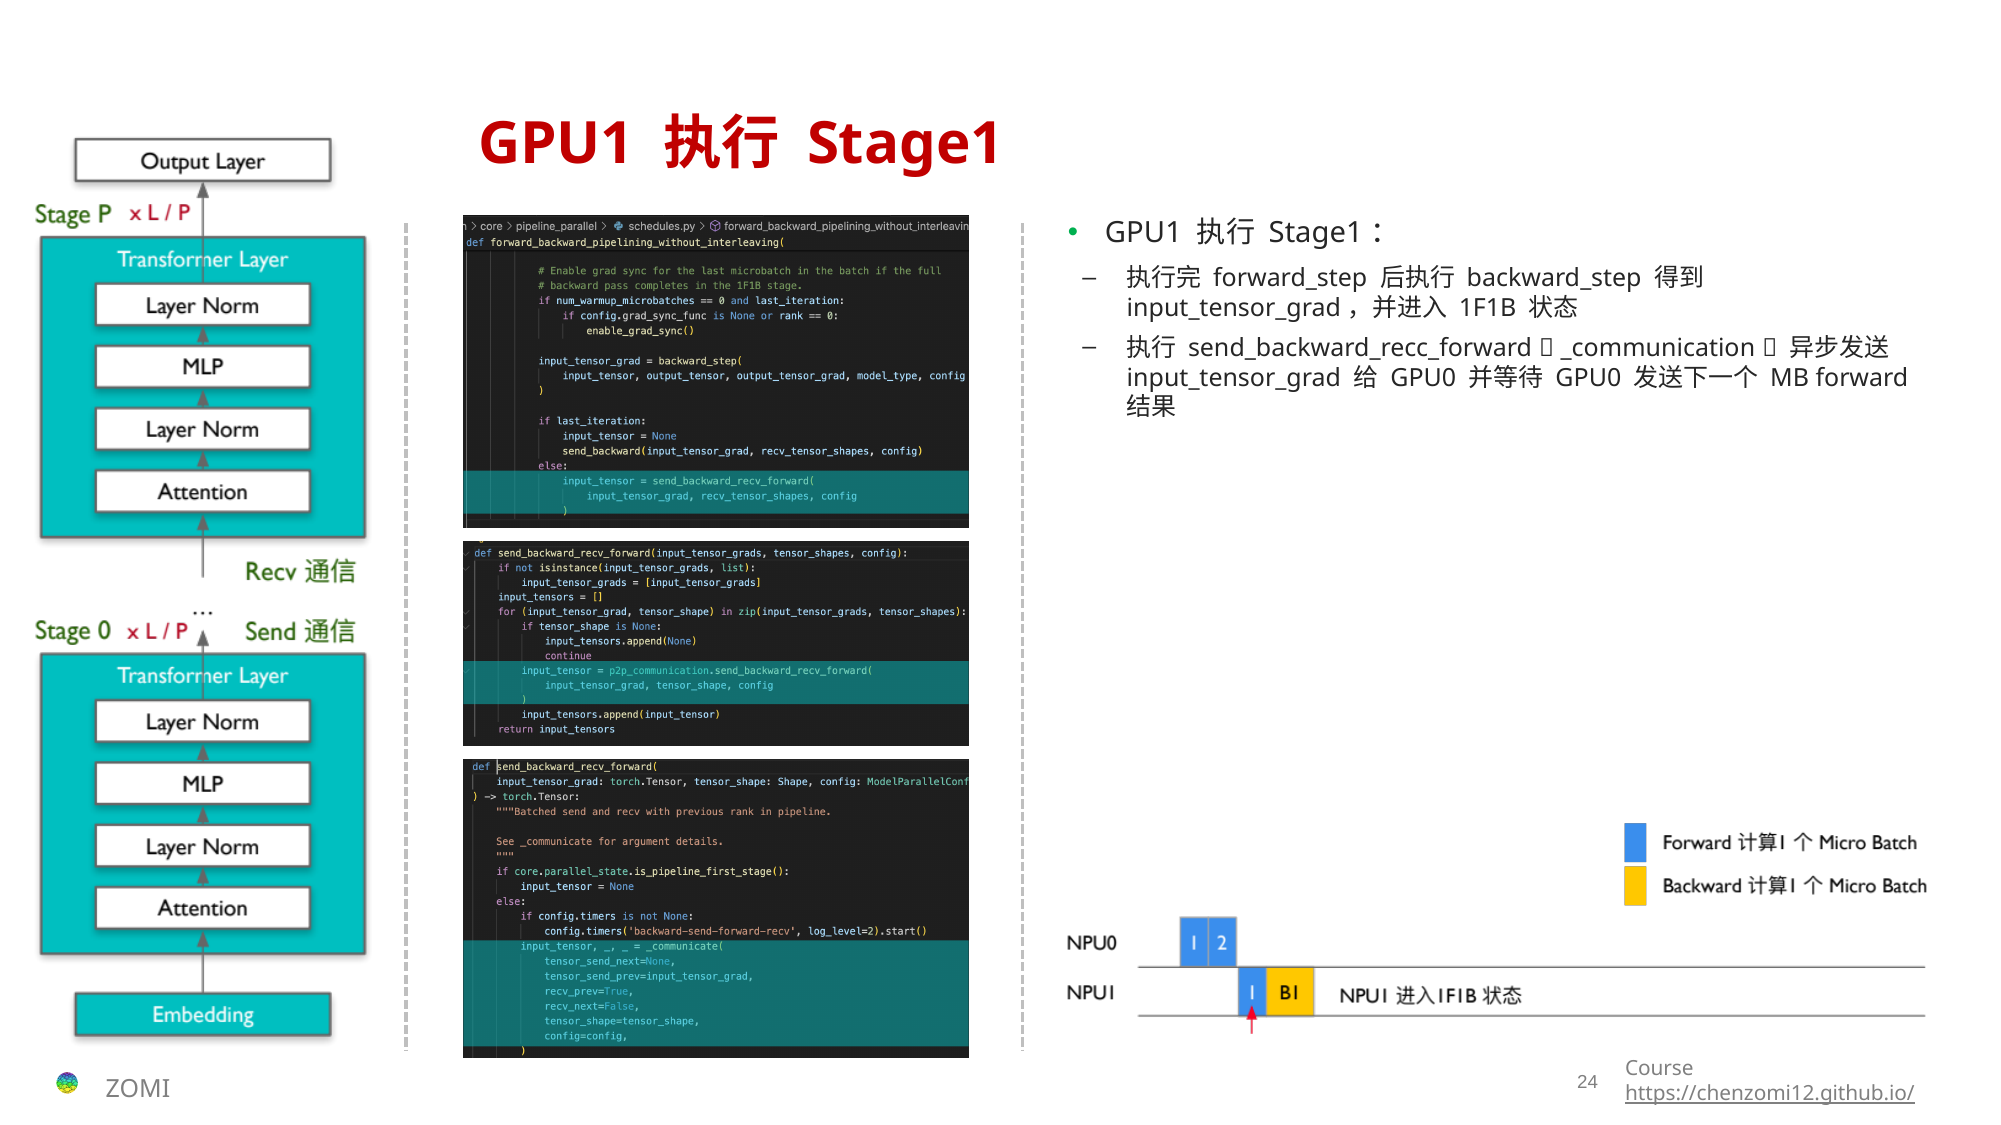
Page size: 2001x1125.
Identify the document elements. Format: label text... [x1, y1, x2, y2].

picture [27, 131, 373, 1047]
picture [57, 1073, 77, 1093]
picture [463, 541, 970, 746]
picture [463, 759, 970, 1058]
list GPU1 执行 Stage1： 执行完 forward_step 后执行 backward_step 得到 input_tensor_grad，并进入 1F1B 状态 执行 send_backward_recc_forward  _communication  异步发送 input_tensor_grad 给 GPU0 并等待 GPU0 发送下一个 MB forward 结果 [1053, 206, 1927, 1047]
picture [1059, 819, 1933, 1034]
title GPU1 执行 Stage1 [463, 91, 1927, 189]
picture [463, 215, 970, 528]
